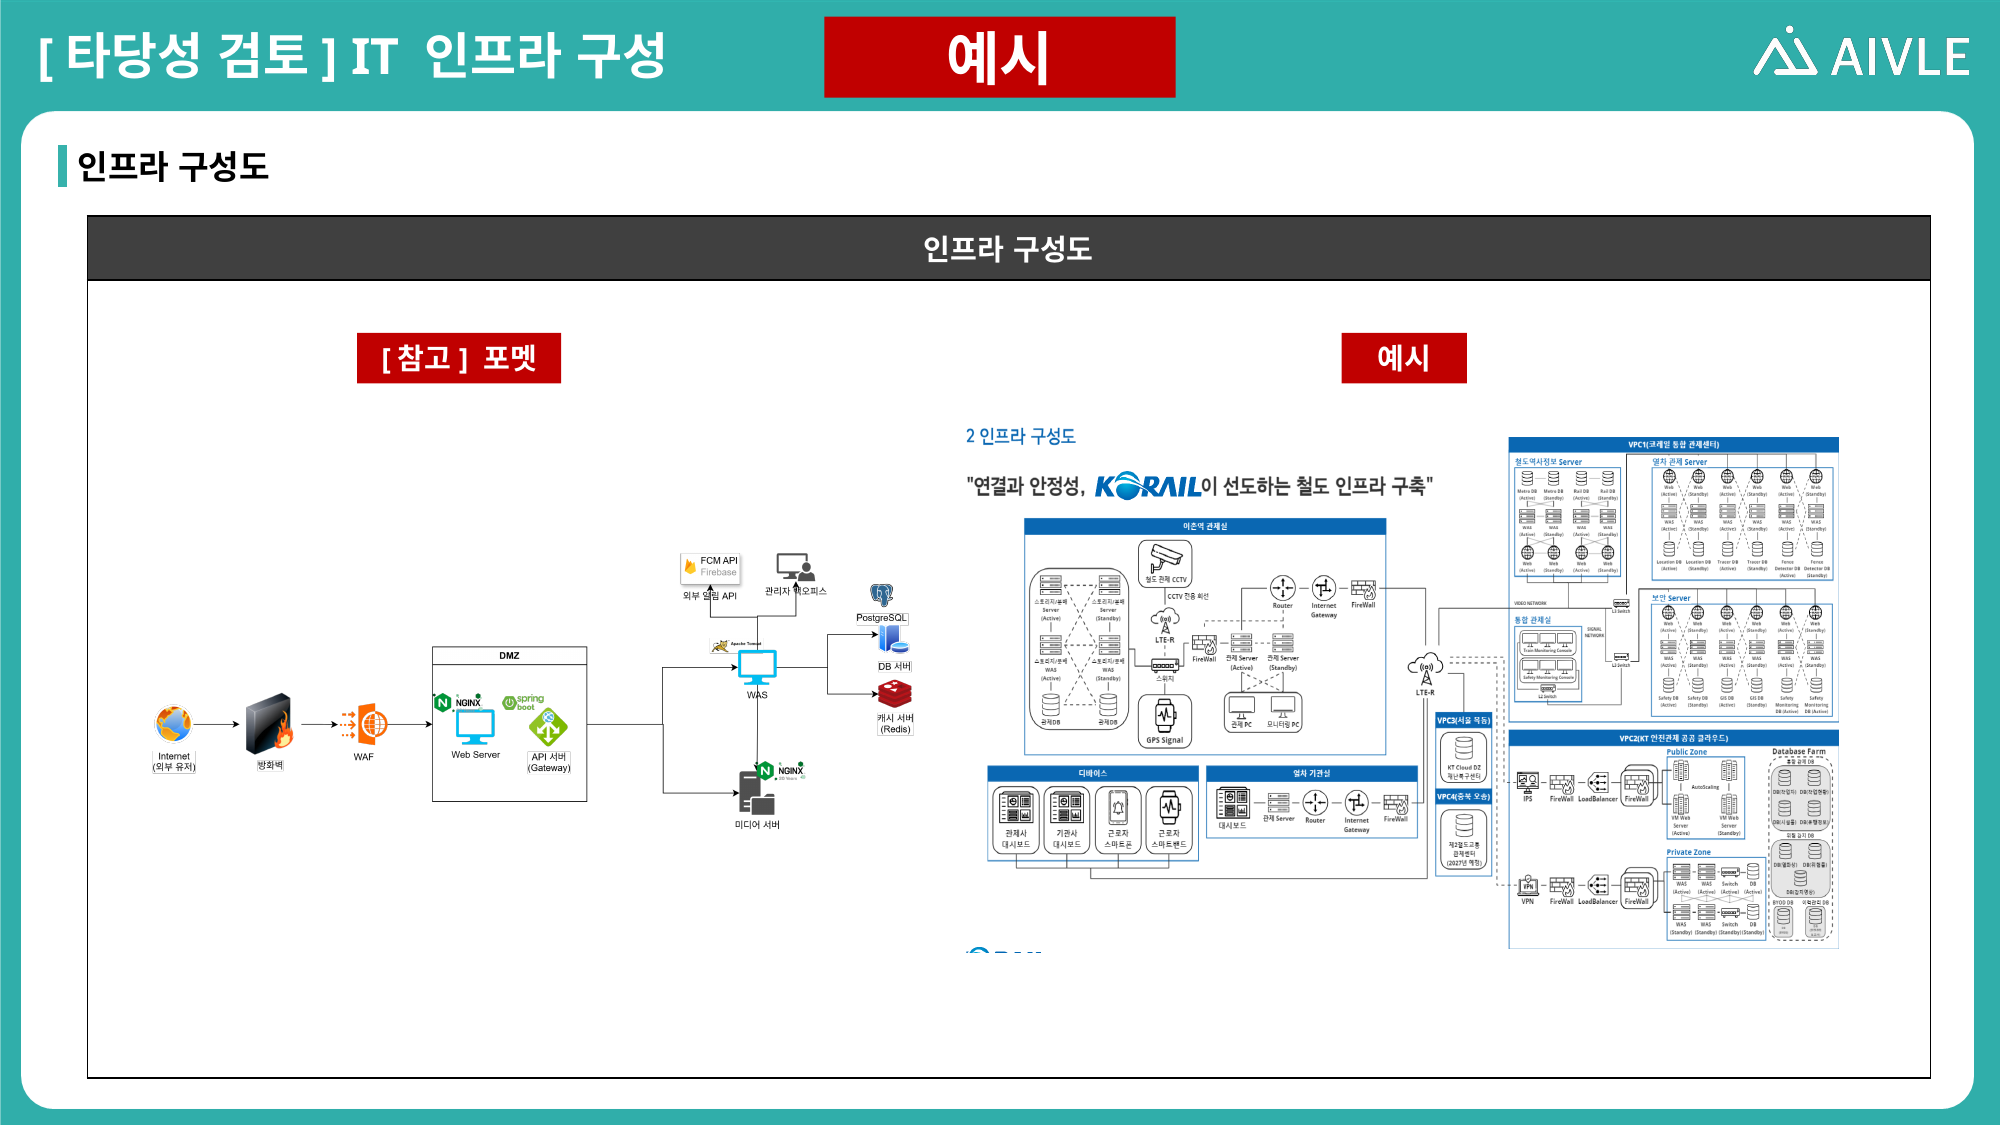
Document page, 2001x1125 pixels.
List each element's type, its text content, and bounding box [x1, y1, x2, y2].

text_box 인프라 구성도 [62, 140, 1514, 192]
picture [0, 0, 2000, 1125]
text_box [타당성 검토] IT 인프라 구성 [22, 16, 822, 92]
table_header 인프라 구성도 [88, 217, 1930, 279]
text_box 예시 [822, 15, 1178, 100]
text_box [참고] 포멧 [355, 331, 563, 385]
text_box 예시 [1340, 331, 1469, 385]
table_cell [88, 281, 1930, 1077]
